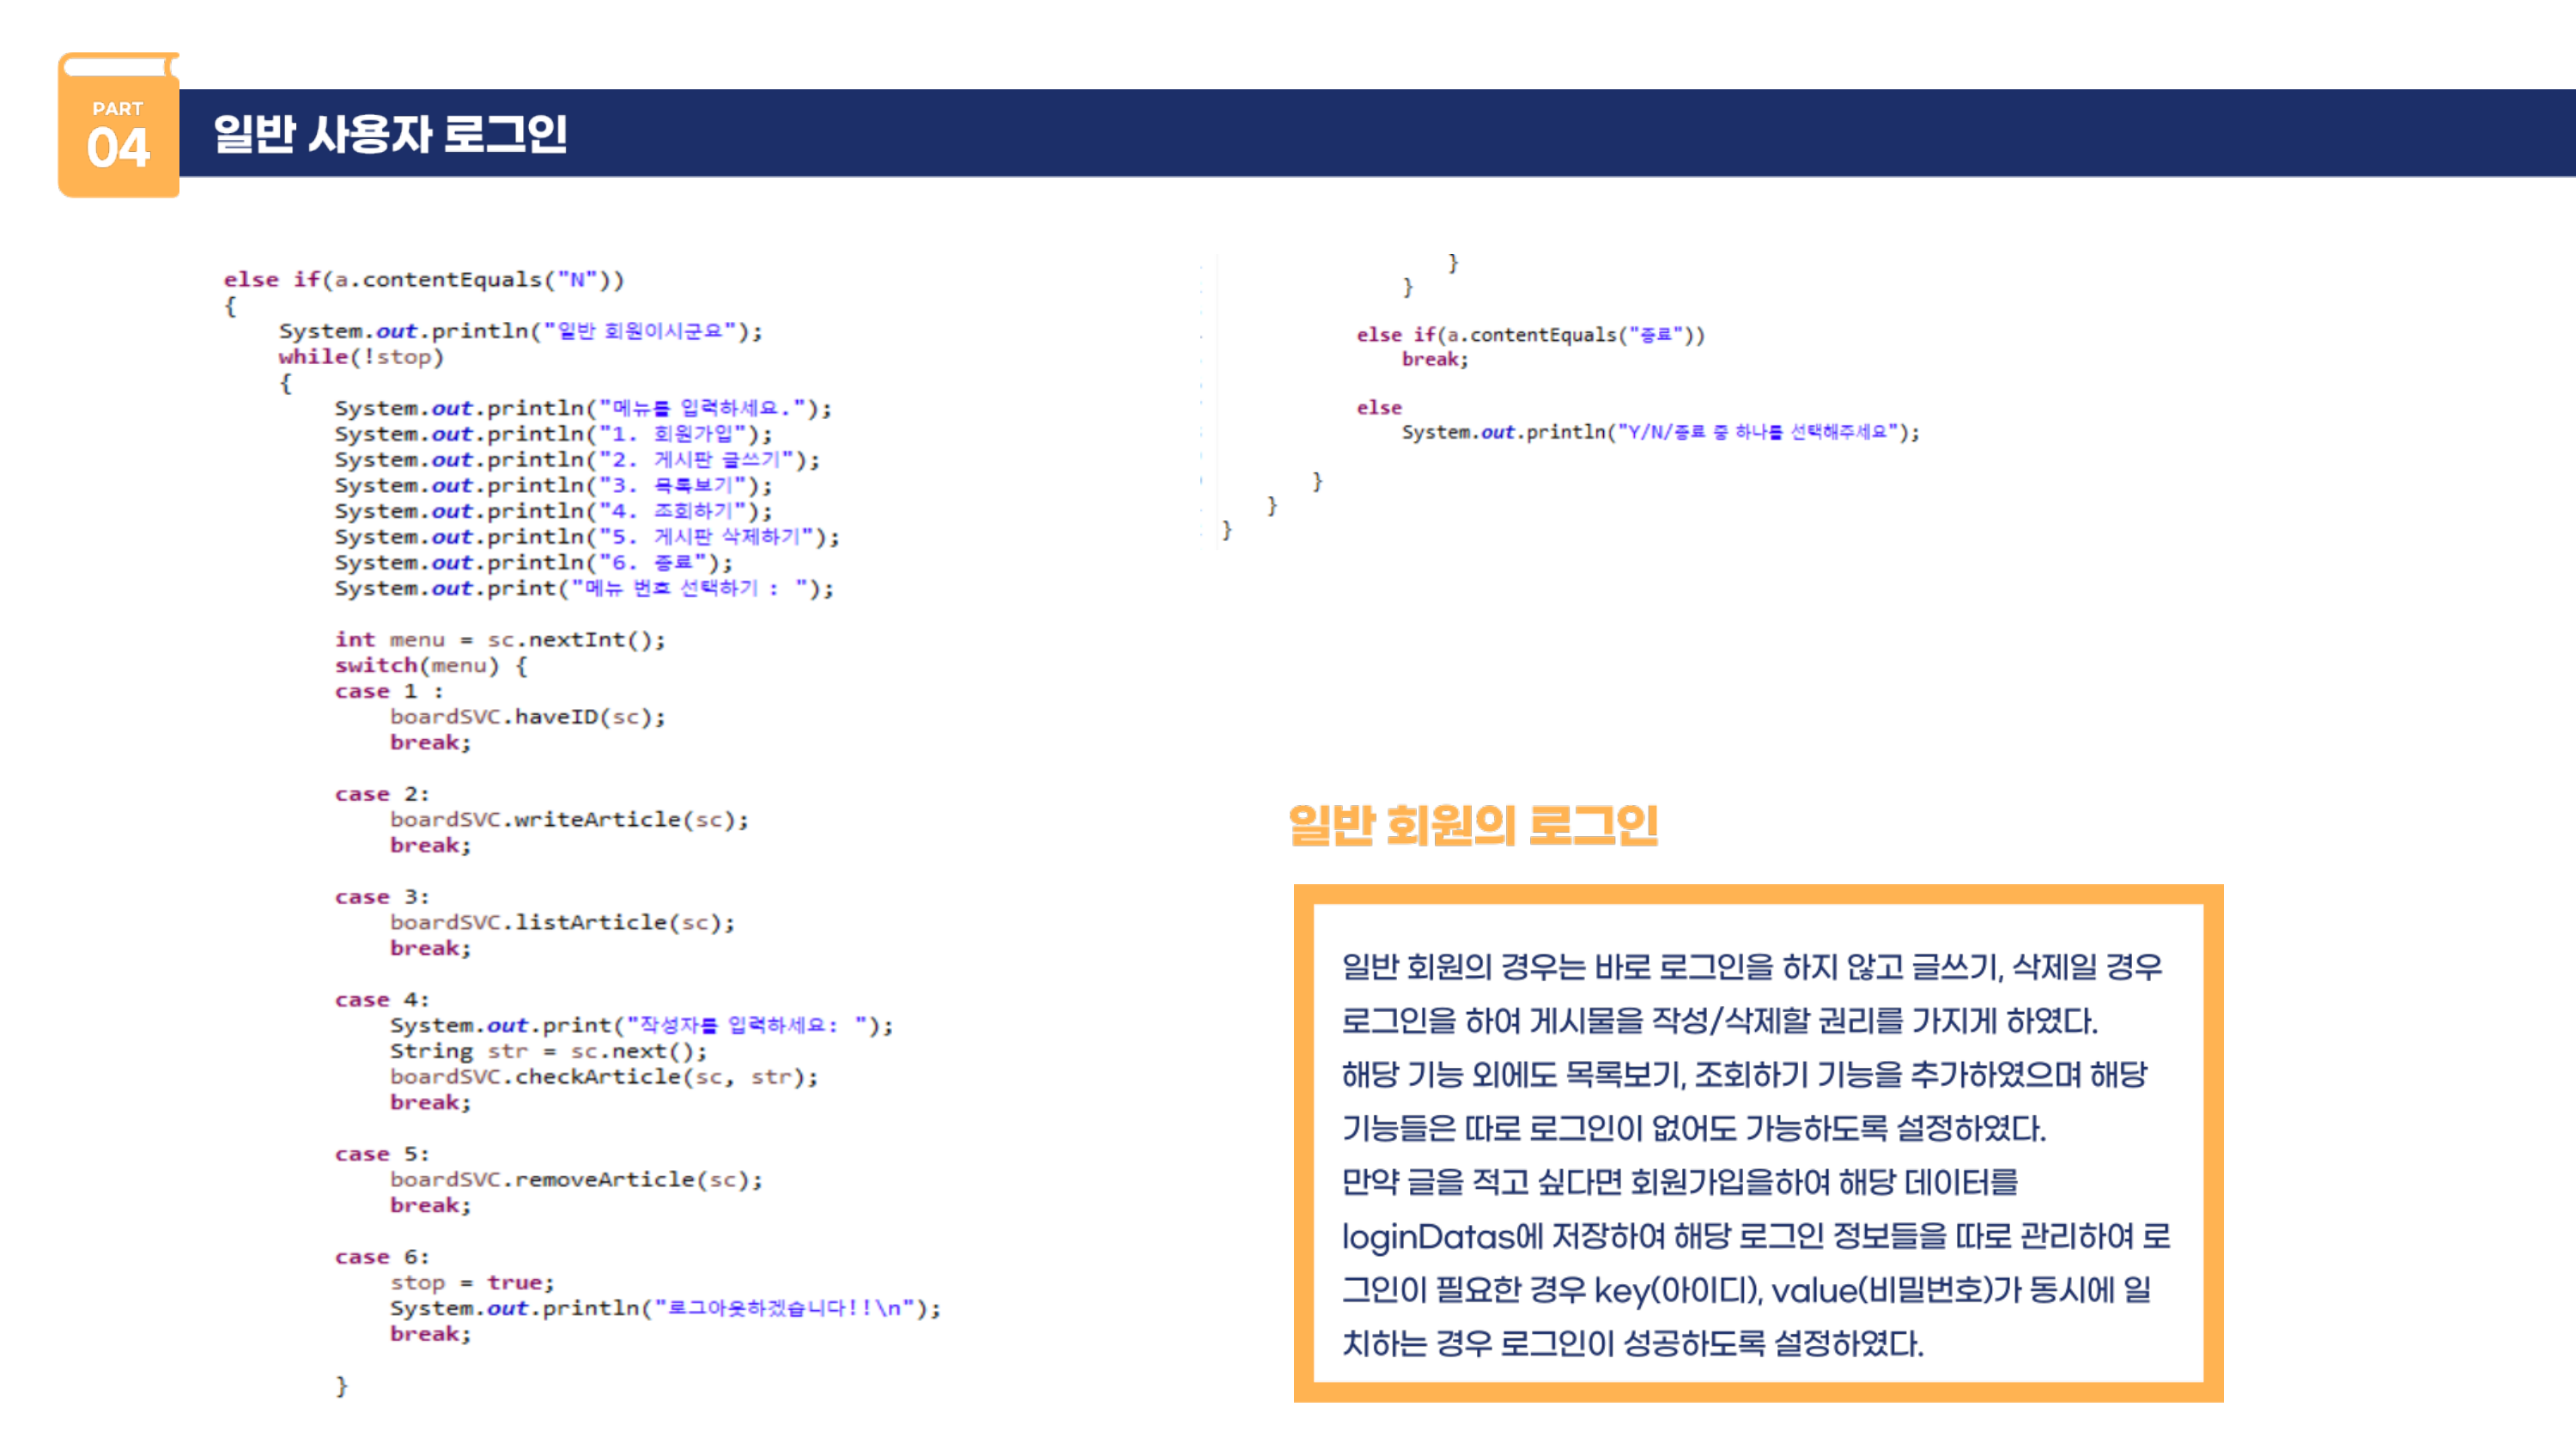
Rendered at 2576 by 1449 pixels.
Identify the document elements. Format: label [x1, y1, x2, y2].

picture [1272, 780, 1705, 904]
text_box [58, 254, 1077, 1404]
text_box [58, 52, 179, 198]
text_box [1293, 884, 2225, 1404]
text_box [785, 89, 2576, 178]
picture [0, 89, 784, 218]
text_box [1200, 254, 2071, 551]
picture [1332, 941, 2199, 1398]
